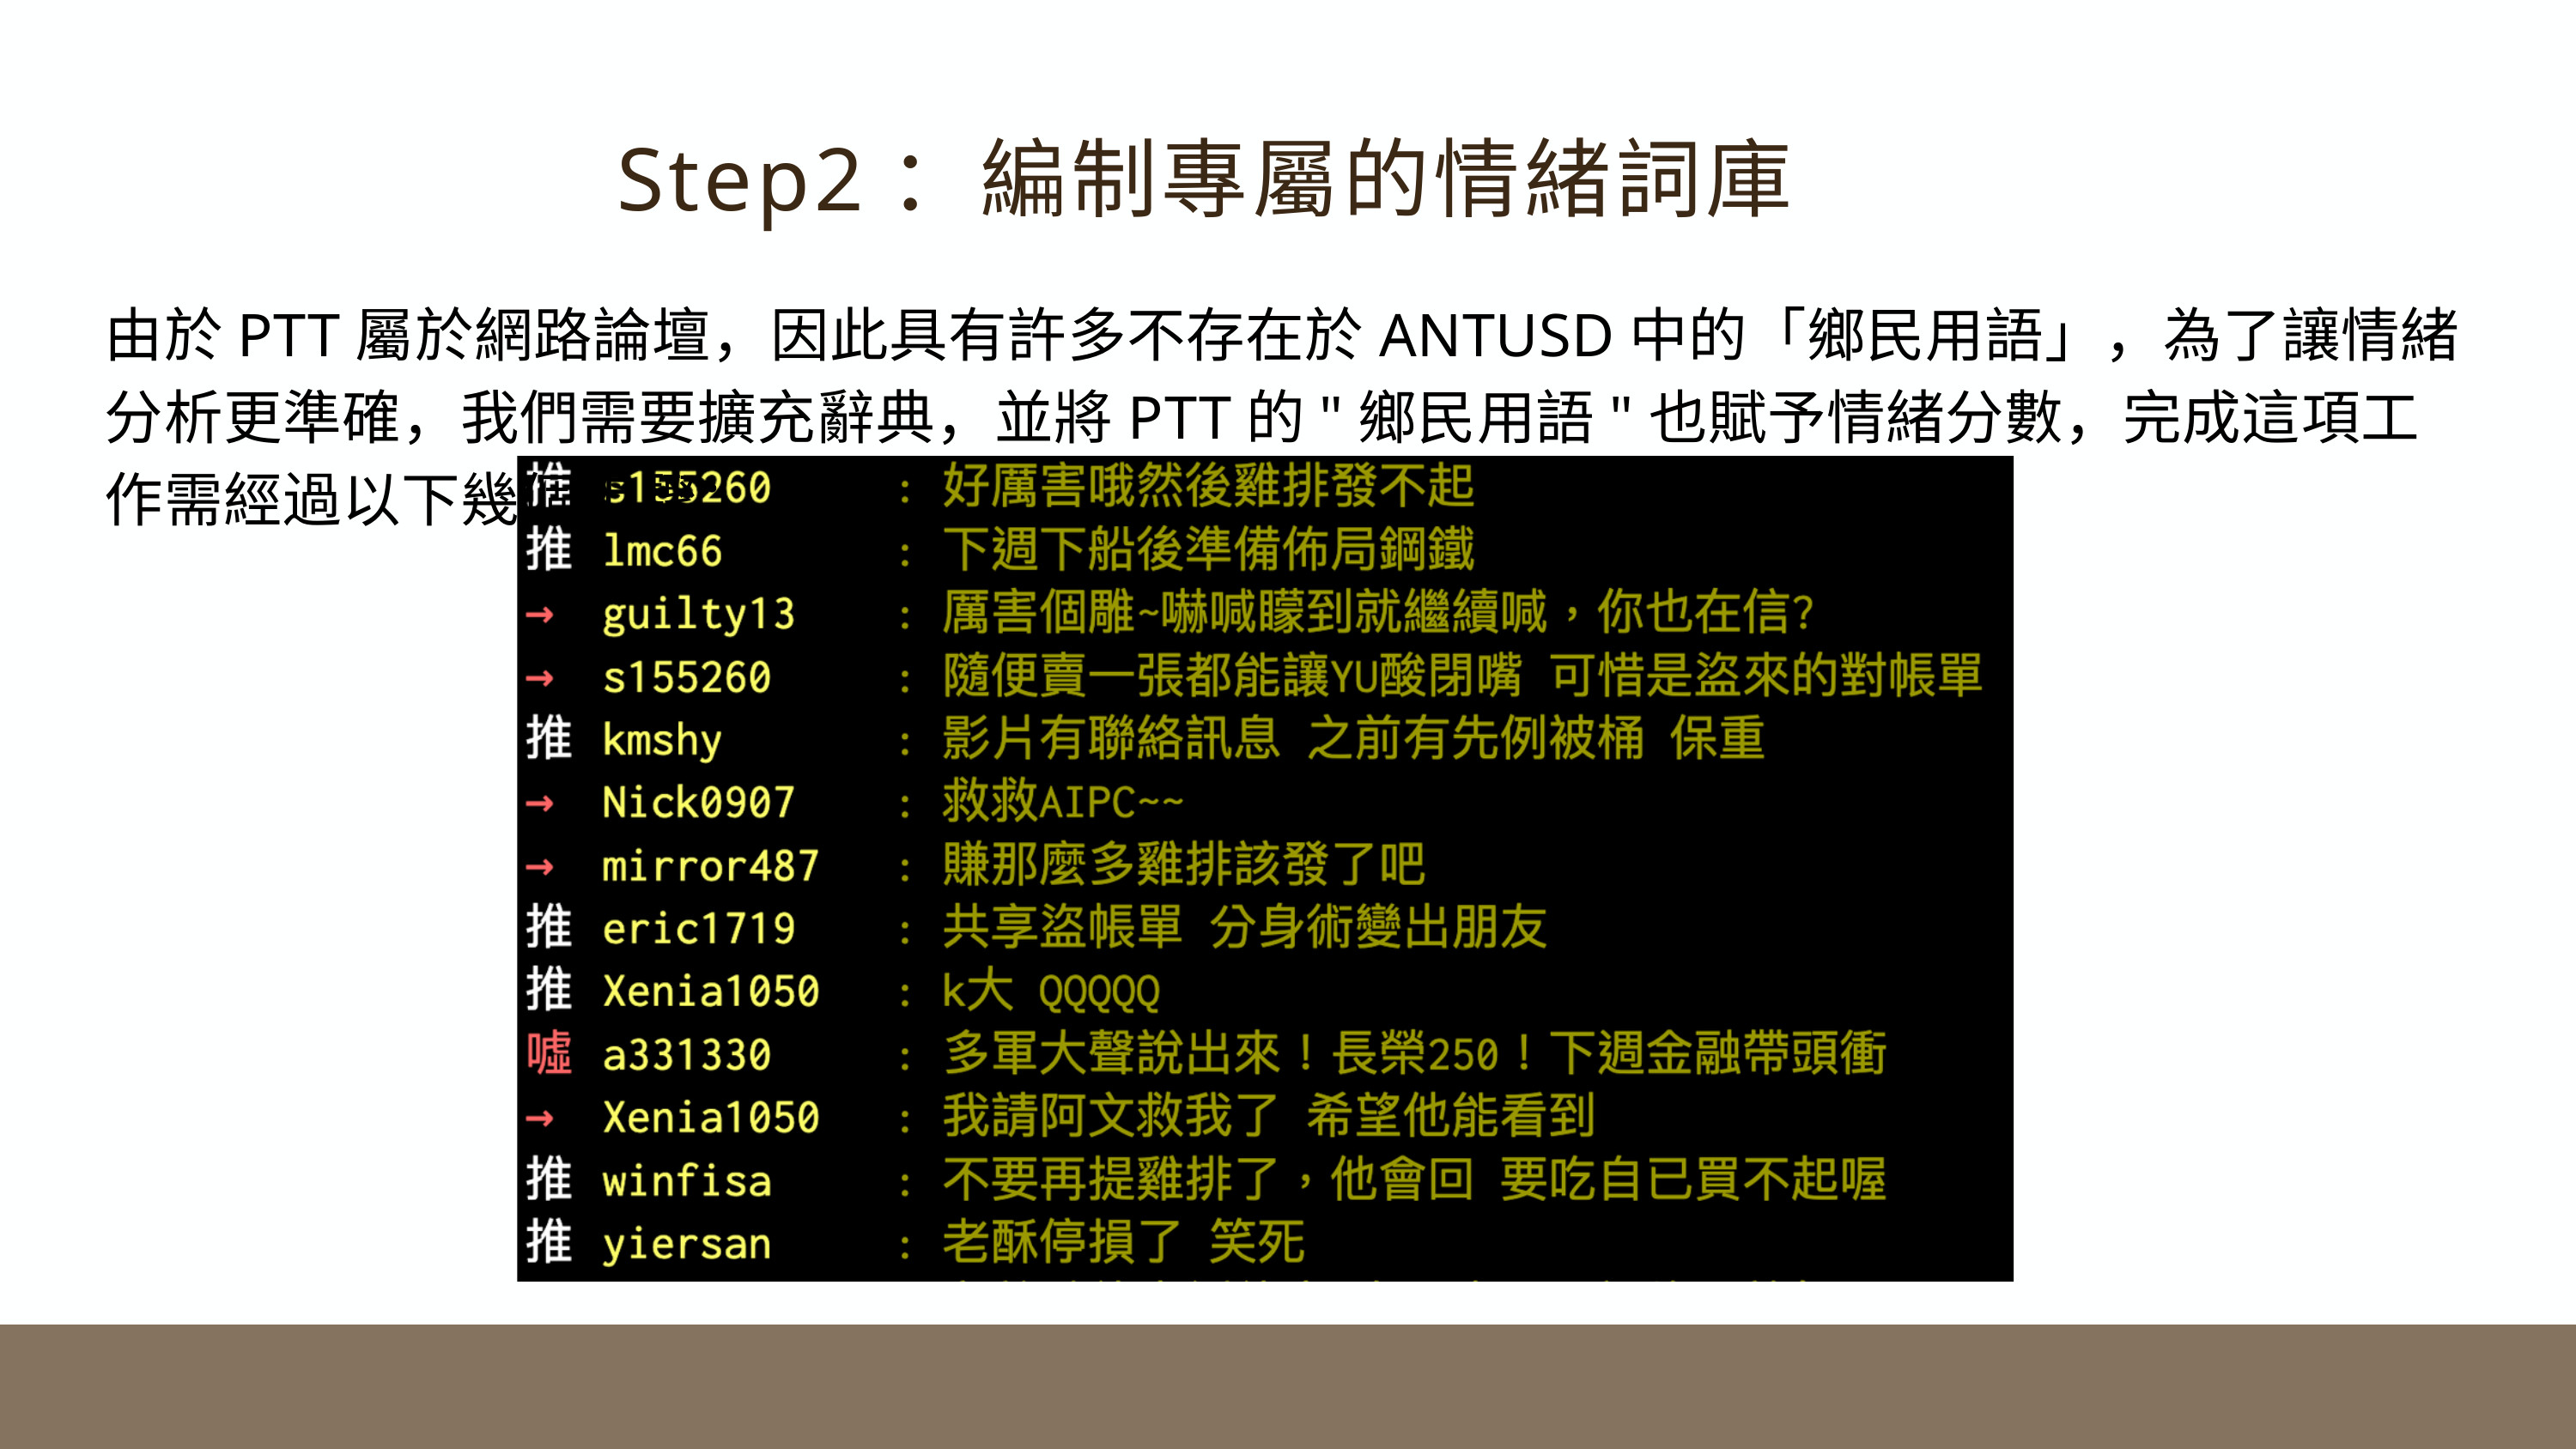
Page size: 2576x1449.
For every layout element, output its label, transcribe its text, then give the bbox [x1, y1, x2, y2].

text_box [0, 1325, 2576, 1449]
text_box 由於PTT屬於網路論壇，因此具有許多不存在於ANTUSD中的「鄉民用語」，為了讓情緒分析更準確，我們需要擴充辭典，並將PTT的"鄉民用語"也賦予情緒分數，完成這項工作需經過以下幾個步驟： [104, 286, 2471, 616]
text_box [517, 616, 2014, 1282]
text_box Step2：編制專屬的情緒詞庫 [517, 108, 1893, 228]
